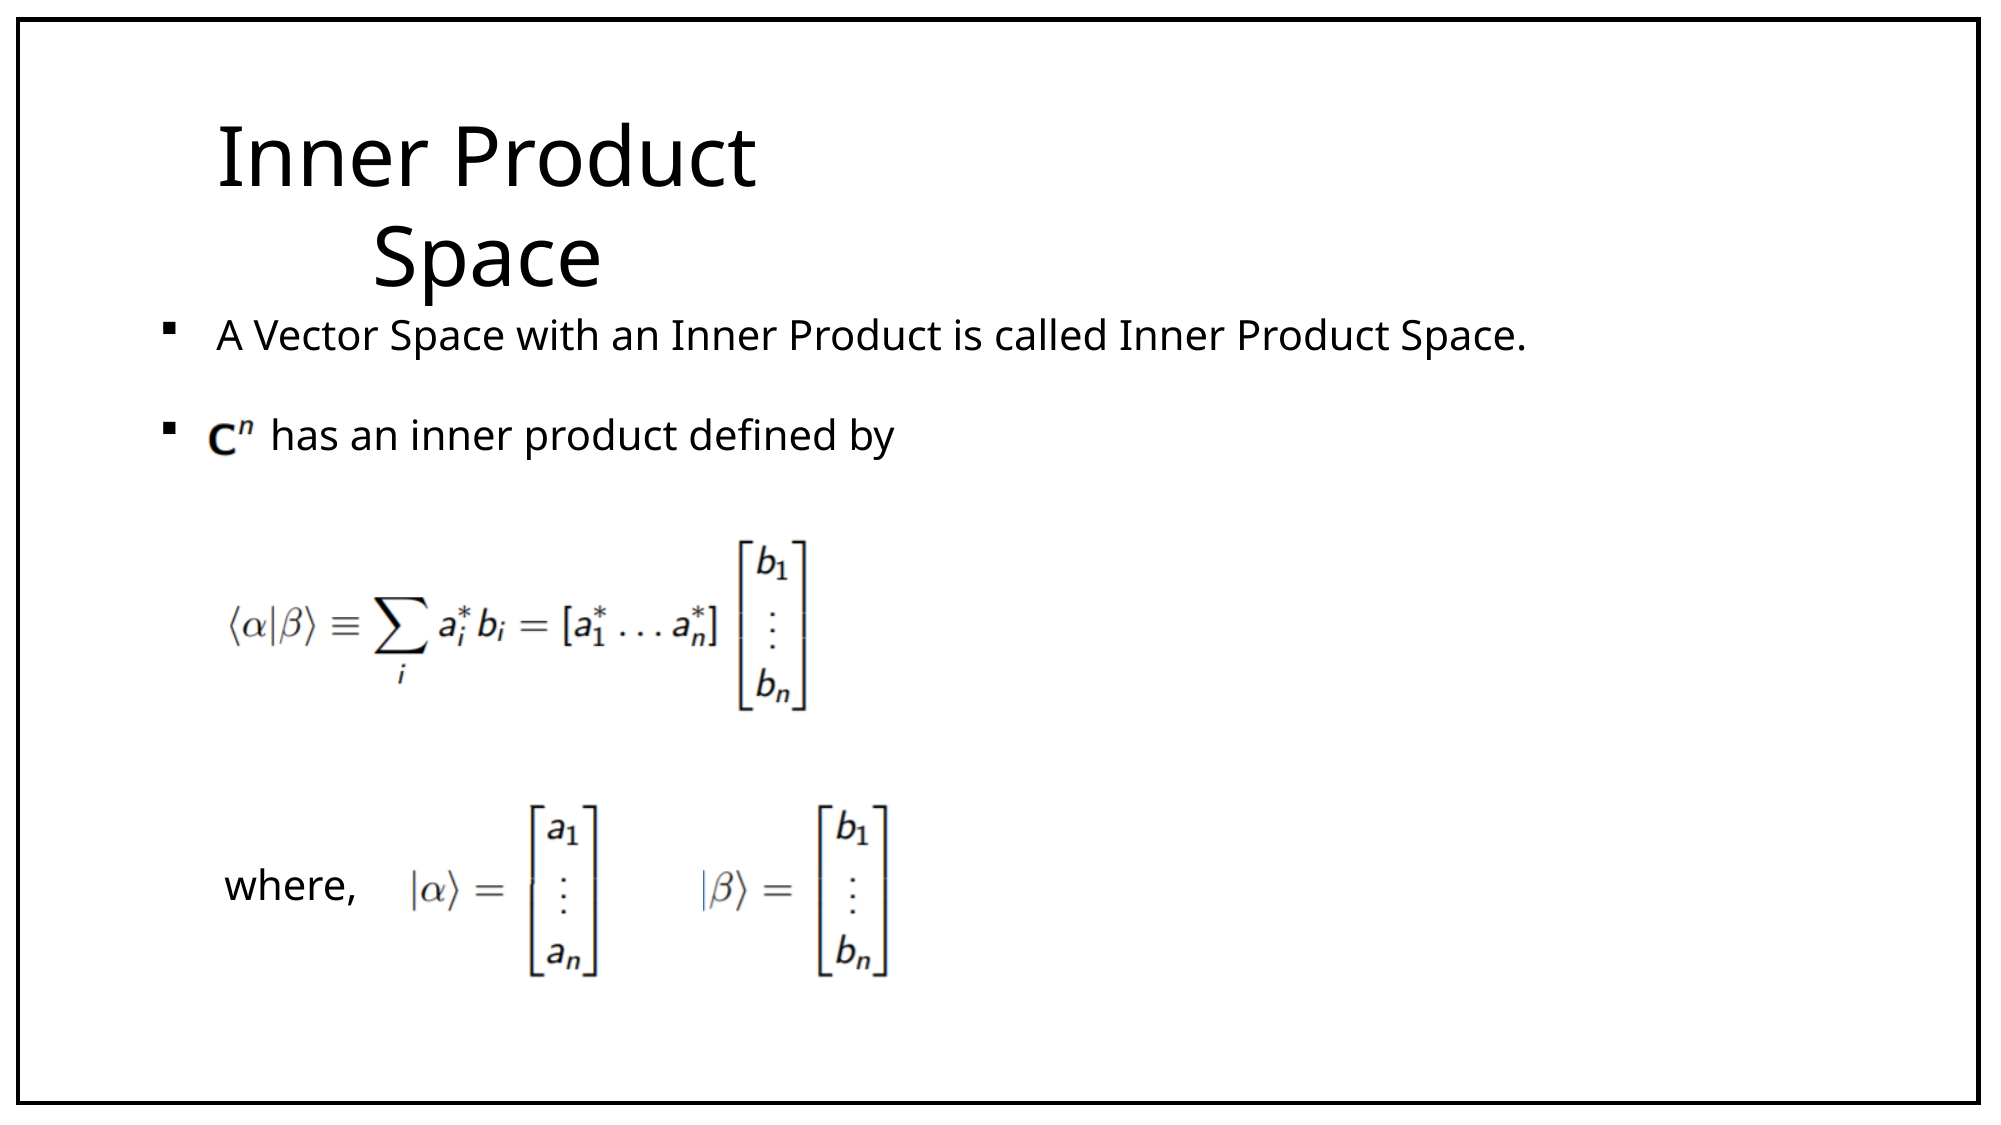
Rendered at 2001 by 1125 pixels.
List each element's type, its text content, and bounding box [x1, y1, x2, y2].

text_box [17, 19, 1980, 1104]
picture [187, 403, 895, 751]
picture [402, 765, 610, 1030]
picture [703, 765, 964, 1030]
text_box A Vector Space with an Inner Product is called Inner Product Space. has an inner product defined by where, [144, 301, 1885, 967]
